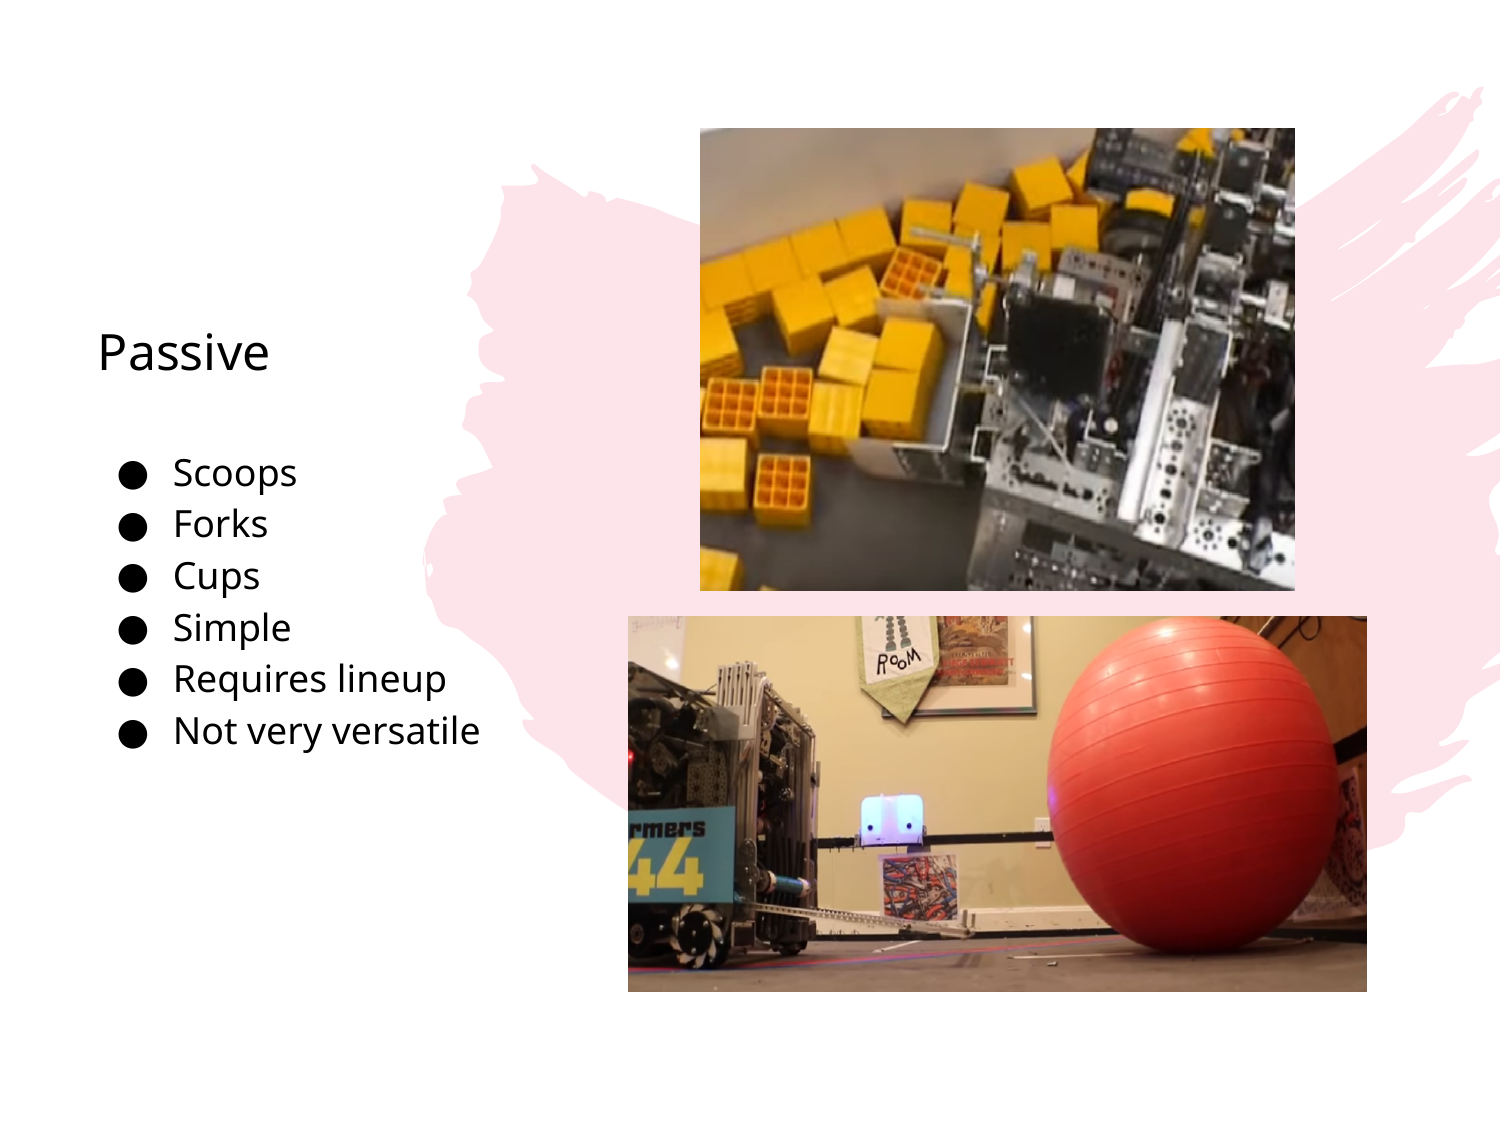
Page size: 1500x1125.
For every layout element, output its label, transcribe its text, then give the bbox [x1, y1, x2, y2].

picture [628, 615, 1367, 992]
picture [700, 128, 1295, 591]
text_box Scoops Forks Cups Simple Requires lineup Not very versatile [82, 426, 563, 992]
text_box Passive [82, 243, 660, 396]
